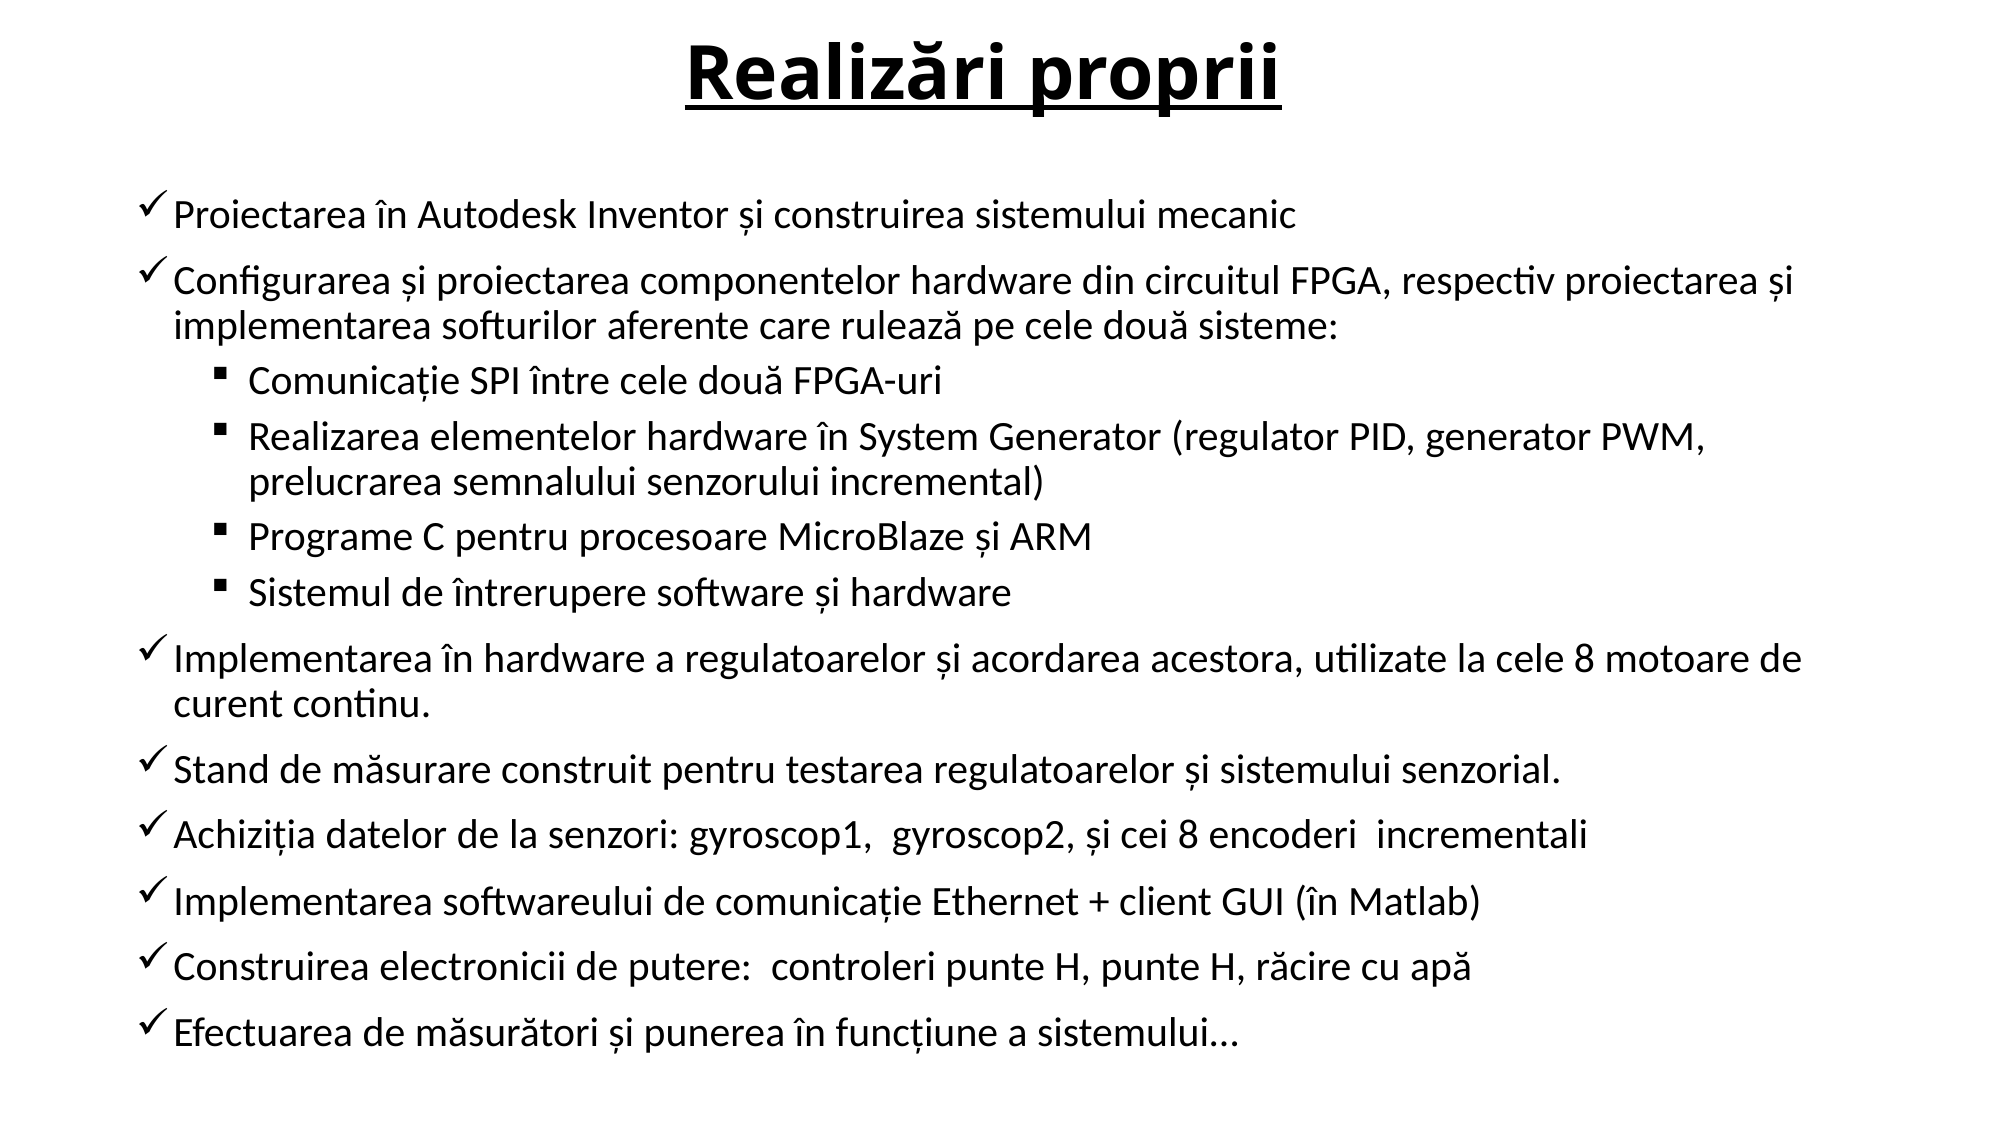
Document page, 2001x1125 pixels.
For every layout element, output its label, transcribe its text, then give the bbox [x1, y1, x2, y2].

list Proiectarea în Autodesk Inventor și construirea sistemului mecanic Configurarea și proiectarea componentelor hardware din circuitul FPGA, respectiv proiectarea și implementarea softurilor aferente care rulează pe cele două sisteme: Comunicaţie SPI între cele două FPGA-uri Realizarea elementelor hardware în System Generator (regulator PID, generator PWM, prelucrarea semnalului senzorului incremental) Programe C pentru procesoare MicroBlaze şi ARM Sistemul de întrerupere software şi hardware Implementarea în hardware a regulatoarelor și acordarea acestora, utilizate la cele 8 motoare de curent continu. Stand de măsurare construit pentru testarea regulatoarelor și sistemului senzorial. Achiziția datelor de la senzori: gyroscop1, gyroscop2, și cei 8 encoderi incrementali Implementarea softwareului de comunicație Ethernet + client GUI (în Matlab) Construirea electronicii de putere: controleri punte H, punte H, răcire cu apă Efectuarea de măsurători și punerea în funcțiune a sistemului… [120, 184, 1846, 1086]
title Realizări proprii [120, 0, 1846, 150]
